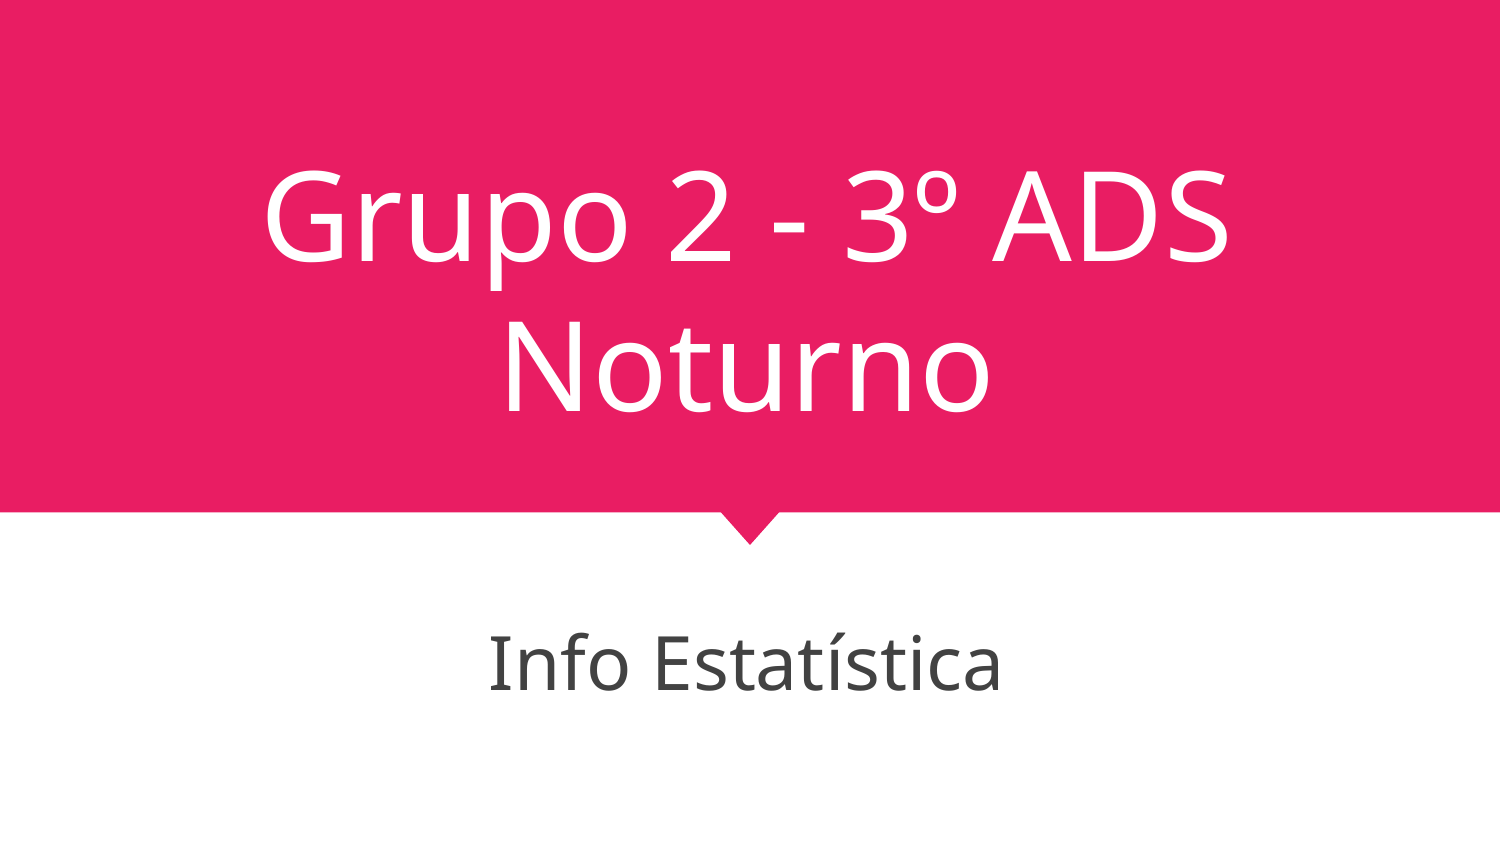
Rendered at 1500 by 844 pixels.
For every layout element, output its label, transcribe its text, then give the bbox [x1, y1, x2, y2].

title Grupo 2 - 3º ADS Noturno [67, 105, 1427, 452]
subtitle Info Estatística [67, 557, 1427, 765]
